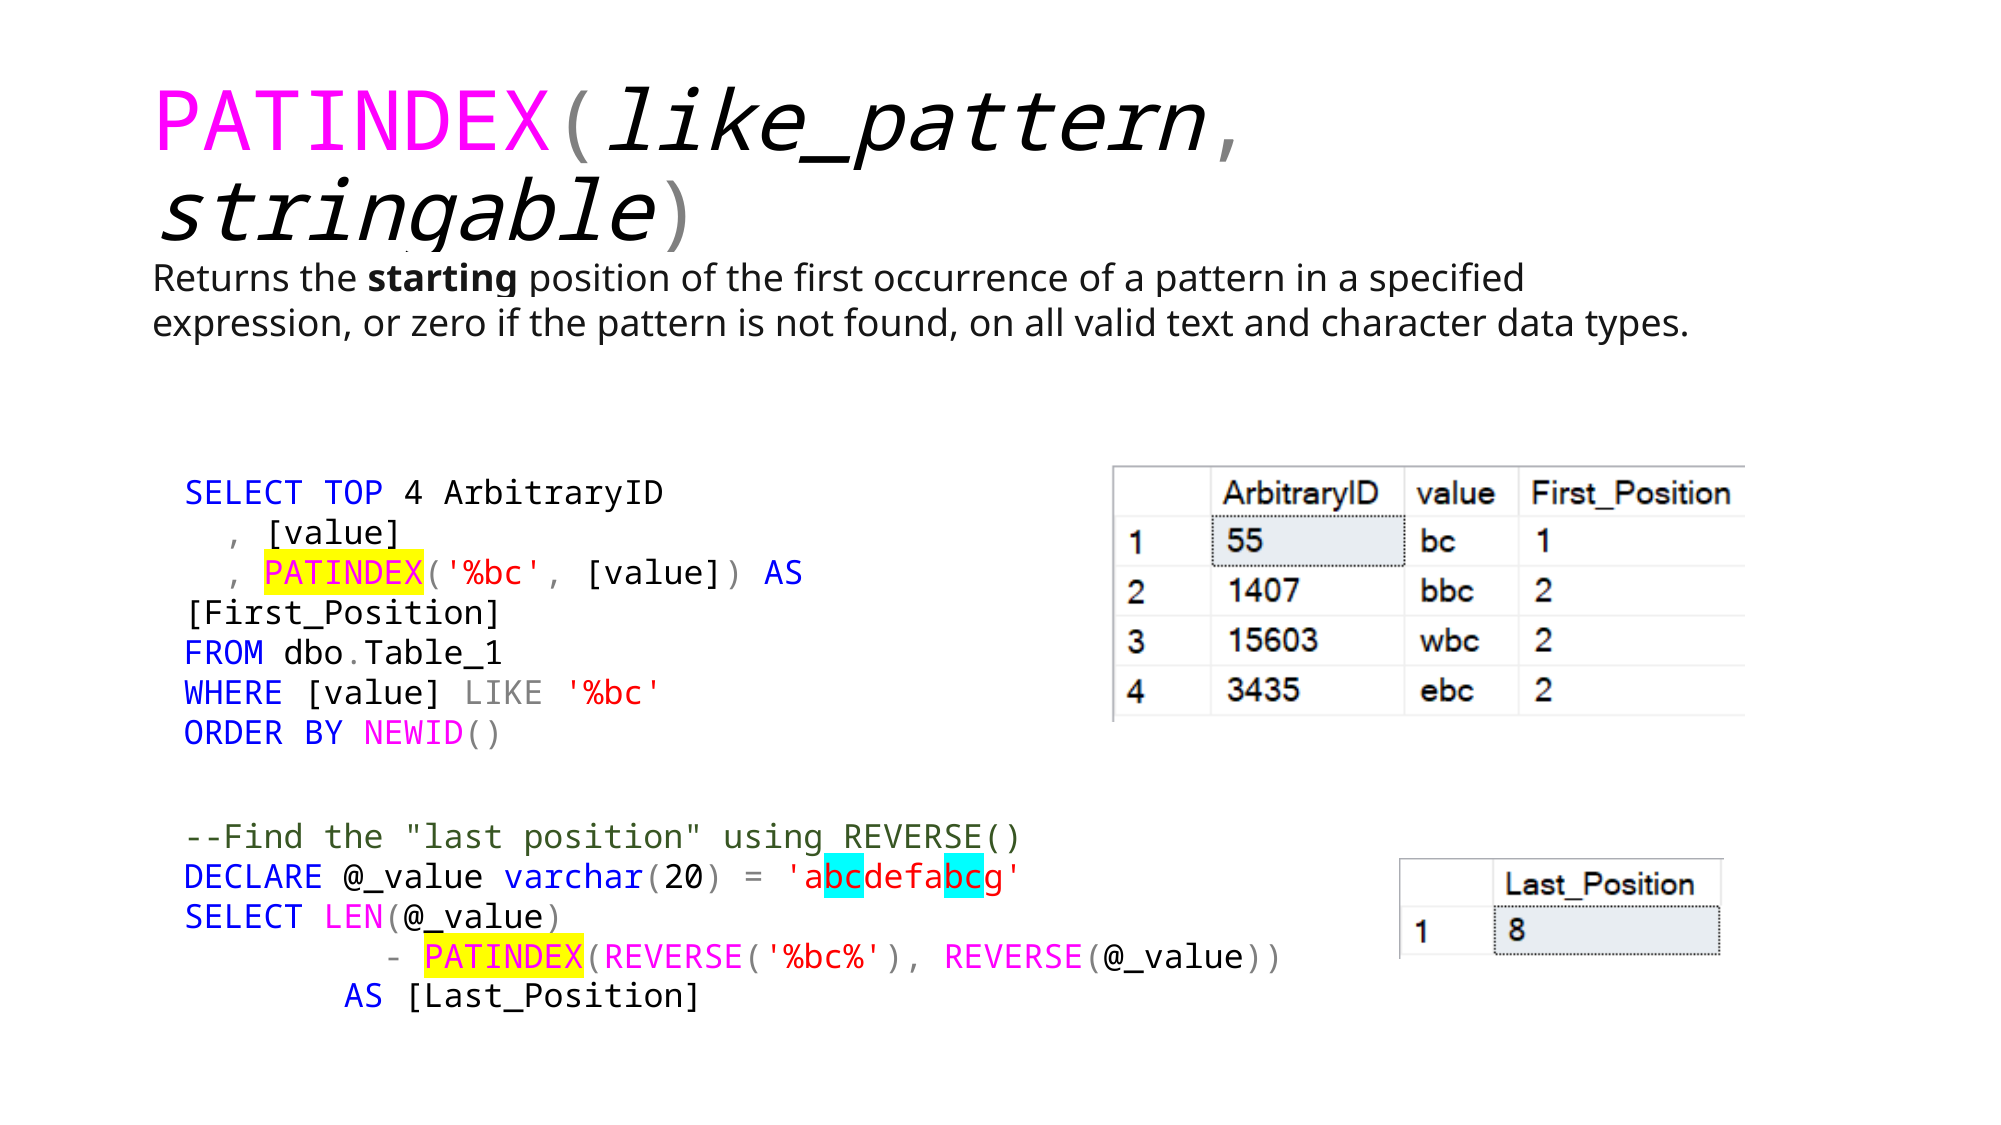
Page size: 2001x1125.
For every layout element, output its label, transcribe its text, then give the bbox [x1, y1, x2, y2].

text_box SELECT TOP 4 ArbitraryID , [value] , PATINDEX('%bc', [value]) AS [First_Position] FROM dbo.Table_1 WHERE [value] LIKE '%bc' ORDER BY NEWID() [168, 464, 1110, 759]
text_box Returns the starting position of the first occurrence of a pattern in a specified expression, or zero if the pattern is not found, on all valid text and character data types. [137, 246, 1708, 352]
title PATINDEX(like_pattern, stringable) [137, 59, 1863, 278]
text_box --Find the "last position" using REVERSE() DECLARE @_value varchar(20) = 'abcdefabcg' SELECT LEN(@_value) - PATINDEX(REVERSE('%bc%'), REVERSE(@_value)) AS [Last_Position] [168, 807, 1325, 1022]
picture [1109, 464, 1745, 722]
picture [1399, 858, 1724, 959]
